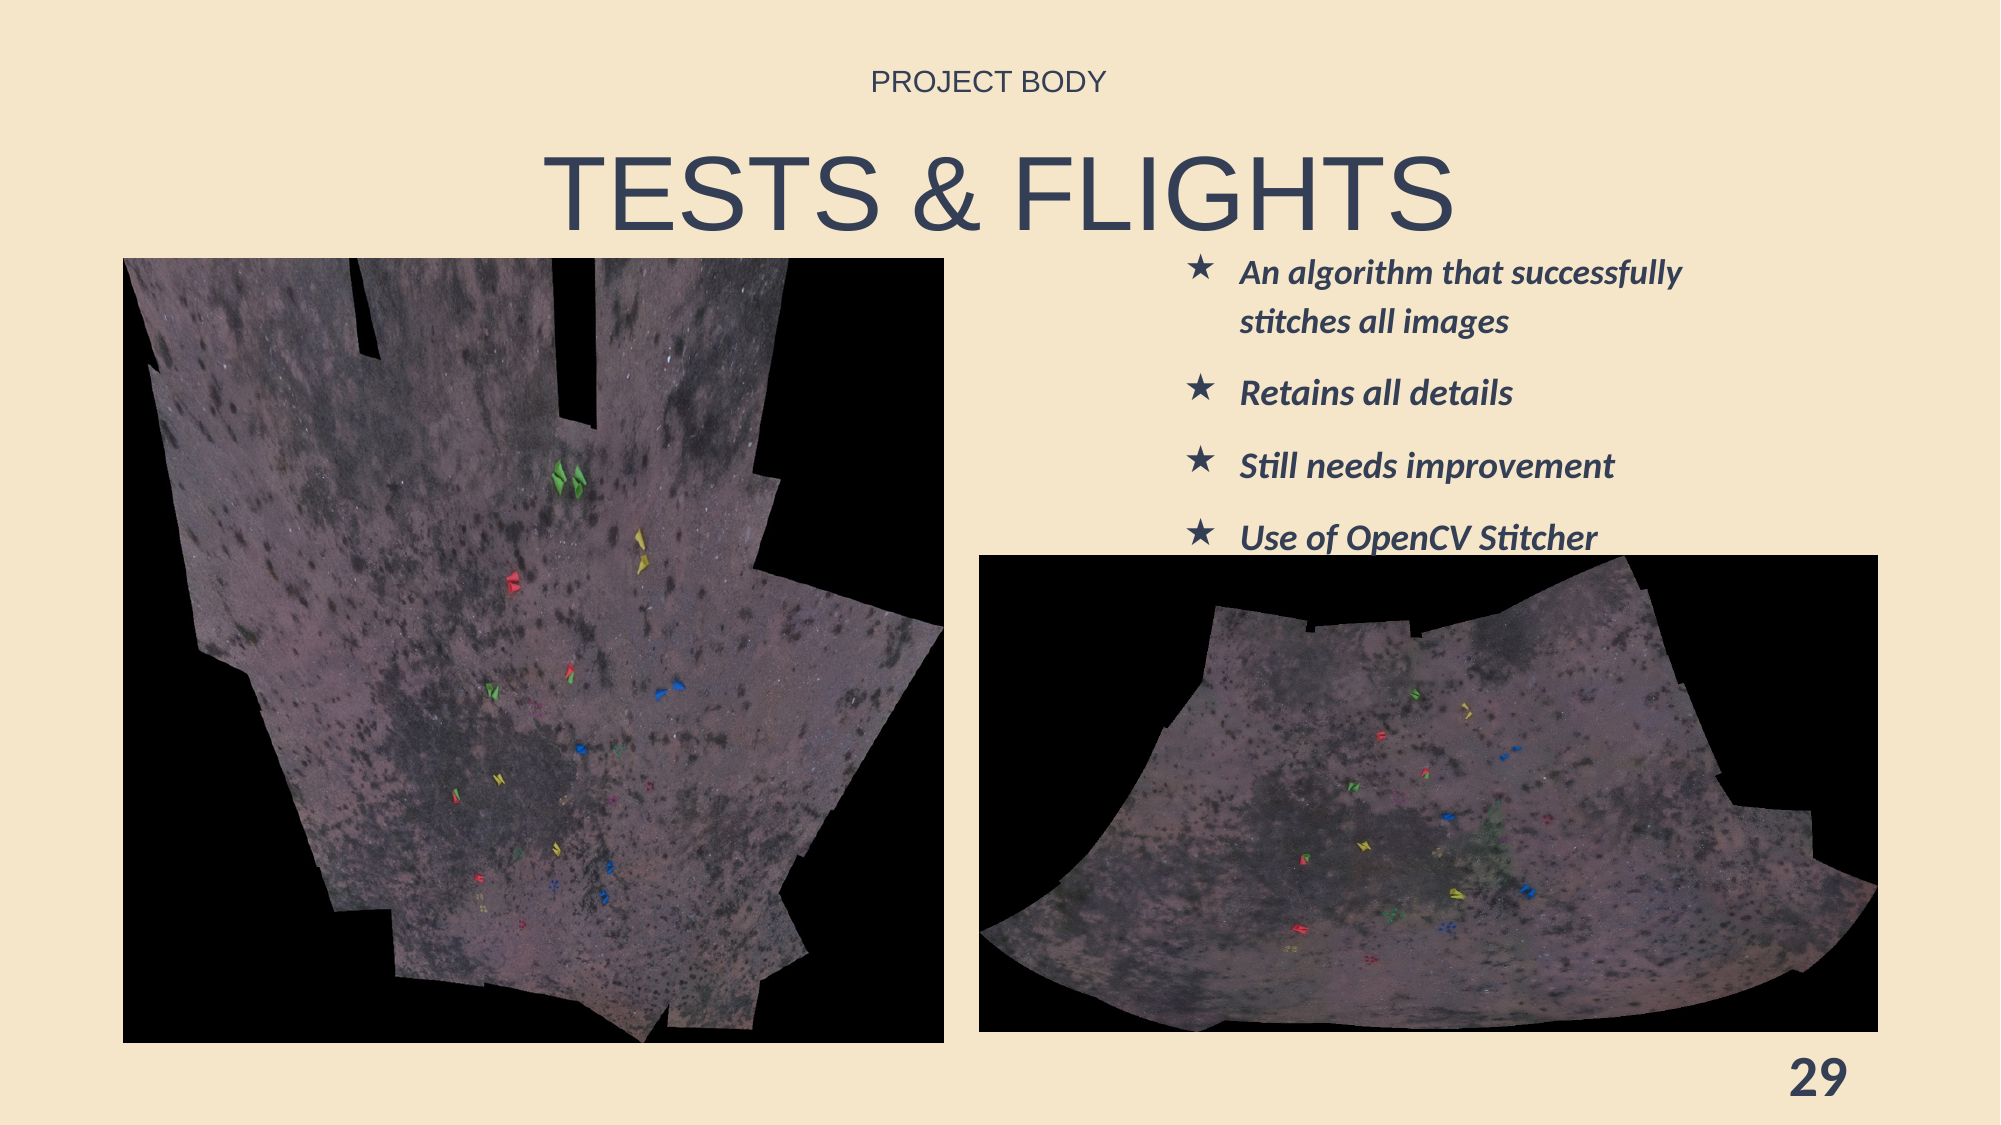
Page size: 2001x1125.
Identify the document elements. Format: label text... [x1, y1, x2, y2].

text_box An algorithm that successfully stitches all images Retains all details Still needs improvement Use of OpenCV Stitcher [1149, 235, 1707, 554]
picture [123, 257, 944, 1043]
text_box PROJECT BODY [753, 47, 1224, 99]
picture [979, 555, 1878, 1033]
text_box TESTS & FLIGHTS [302, 74, 1698, 252]
slide_number 29 [1412, 1042, 1863, 1103]
